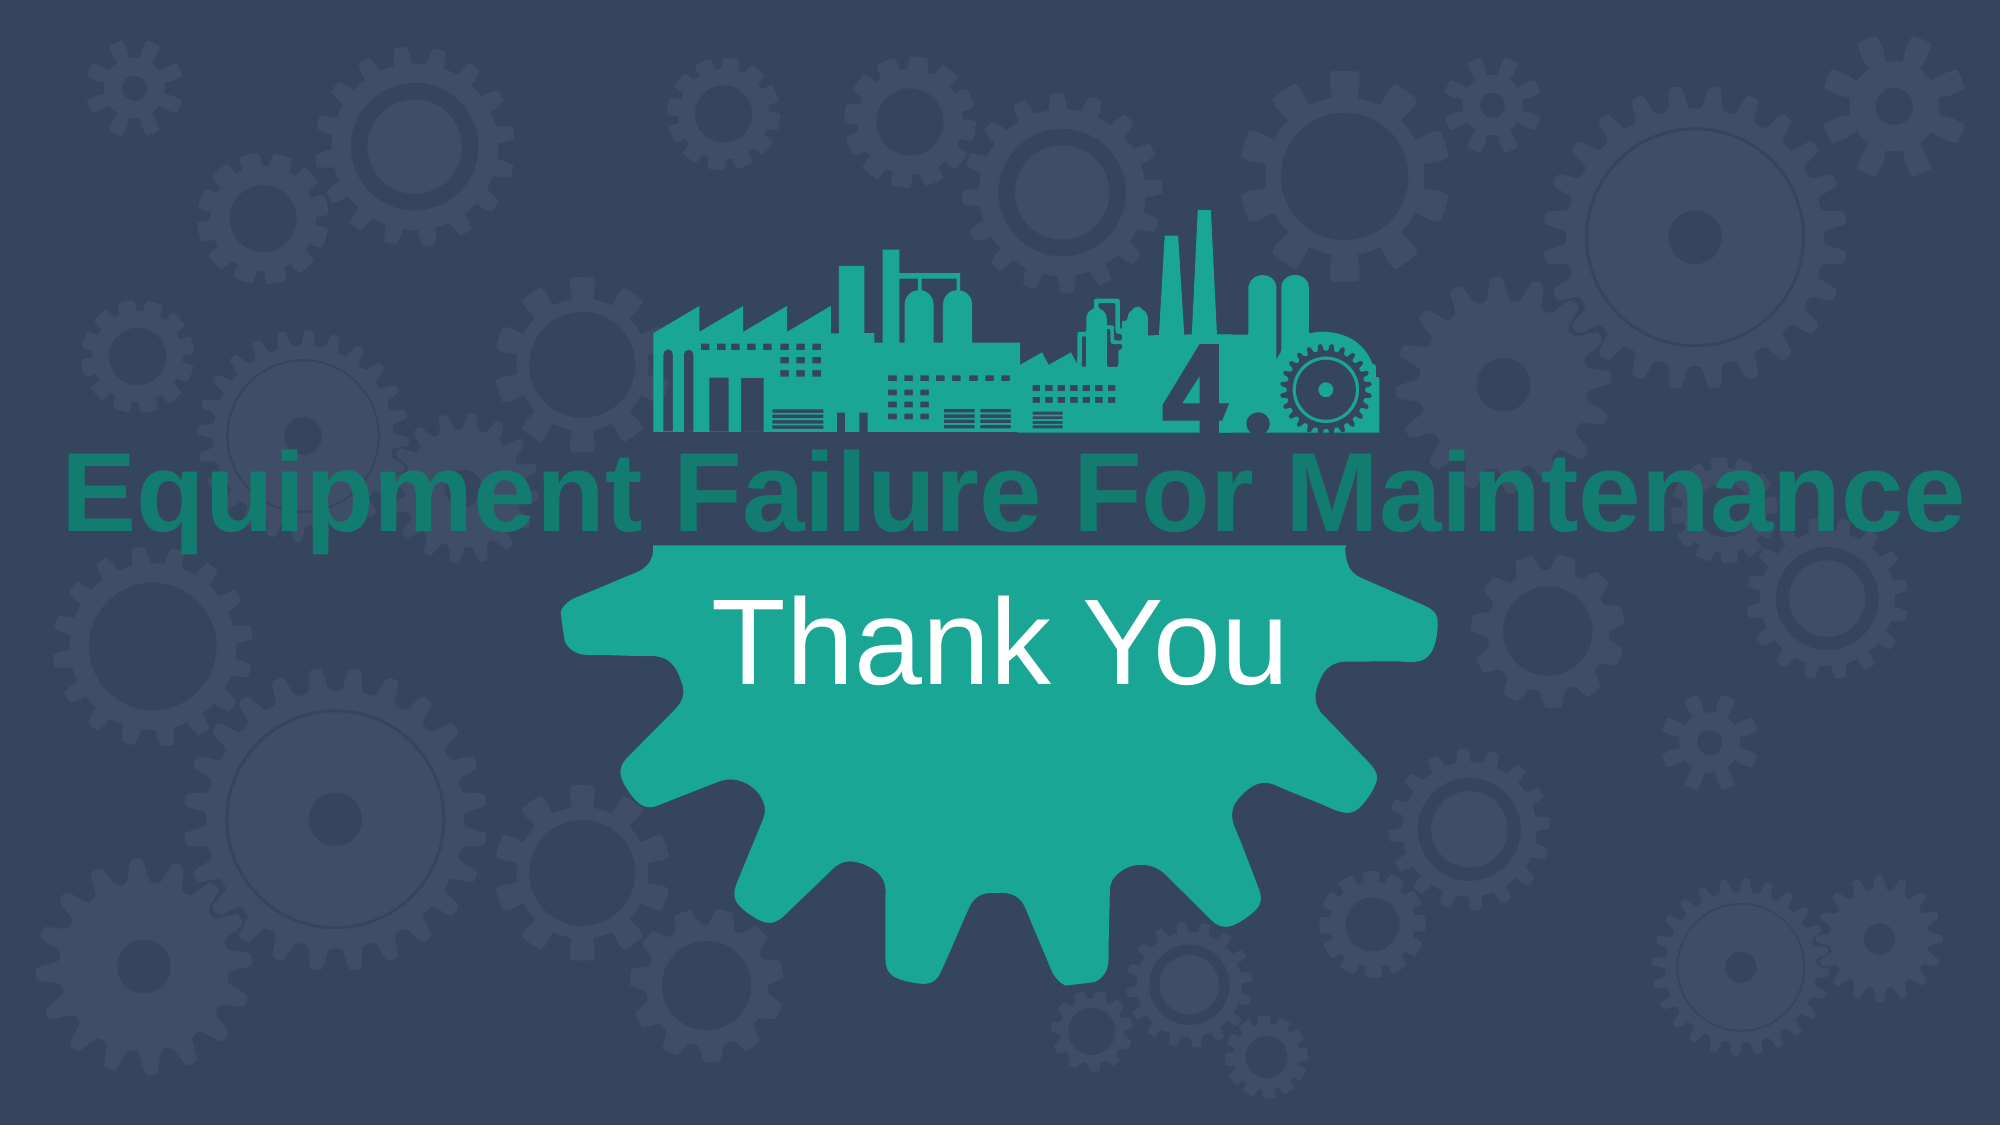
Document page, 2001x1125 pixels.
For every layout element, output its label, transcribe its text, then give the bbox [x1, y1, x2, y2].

text_box [560, 567, 645, 657]
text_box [1280, 344, 1372, 436]
text_box Thank You [645, 561, 1356, 717]
text_box Equipment Failure For Maintenance [46, 410, 1984, 561]
text_box [1356, 574, 1438, 663]
text_box [620, 717, 1377, 986]
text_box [653, 210, 1380, 433]
